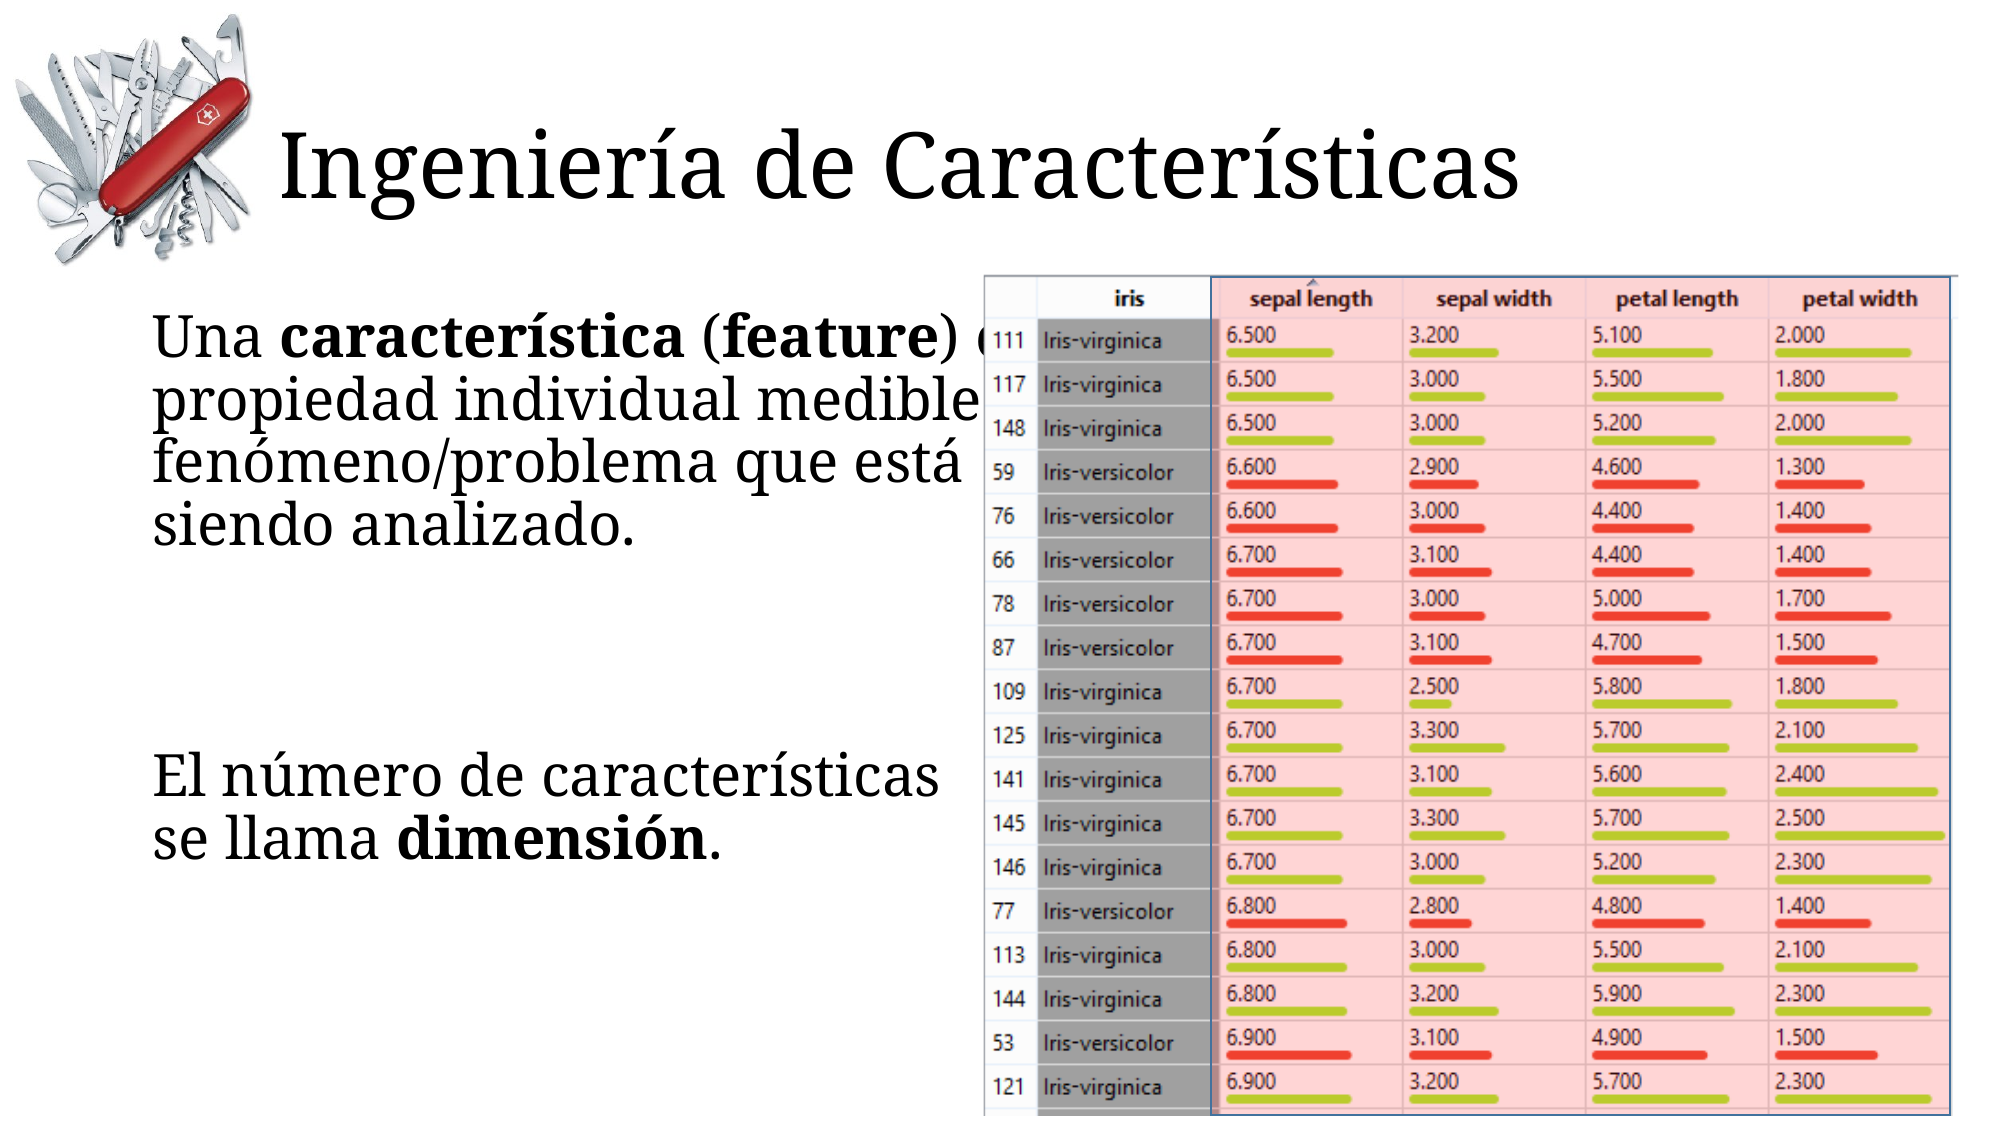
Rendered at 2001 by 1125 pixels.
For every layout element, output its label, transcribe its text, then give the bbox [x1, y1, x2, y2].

picture [983, 274, 1959, 1116]
list Una característica (feature) es una propiedad individual medible del fenómeno/problema que está siendo analizado. El número de características se llama dimensión. [137, 299, 983, 1067]
title Ingeniería de Características [282, 59, 1863, 278]
picture [0, 0, 282, 282]
